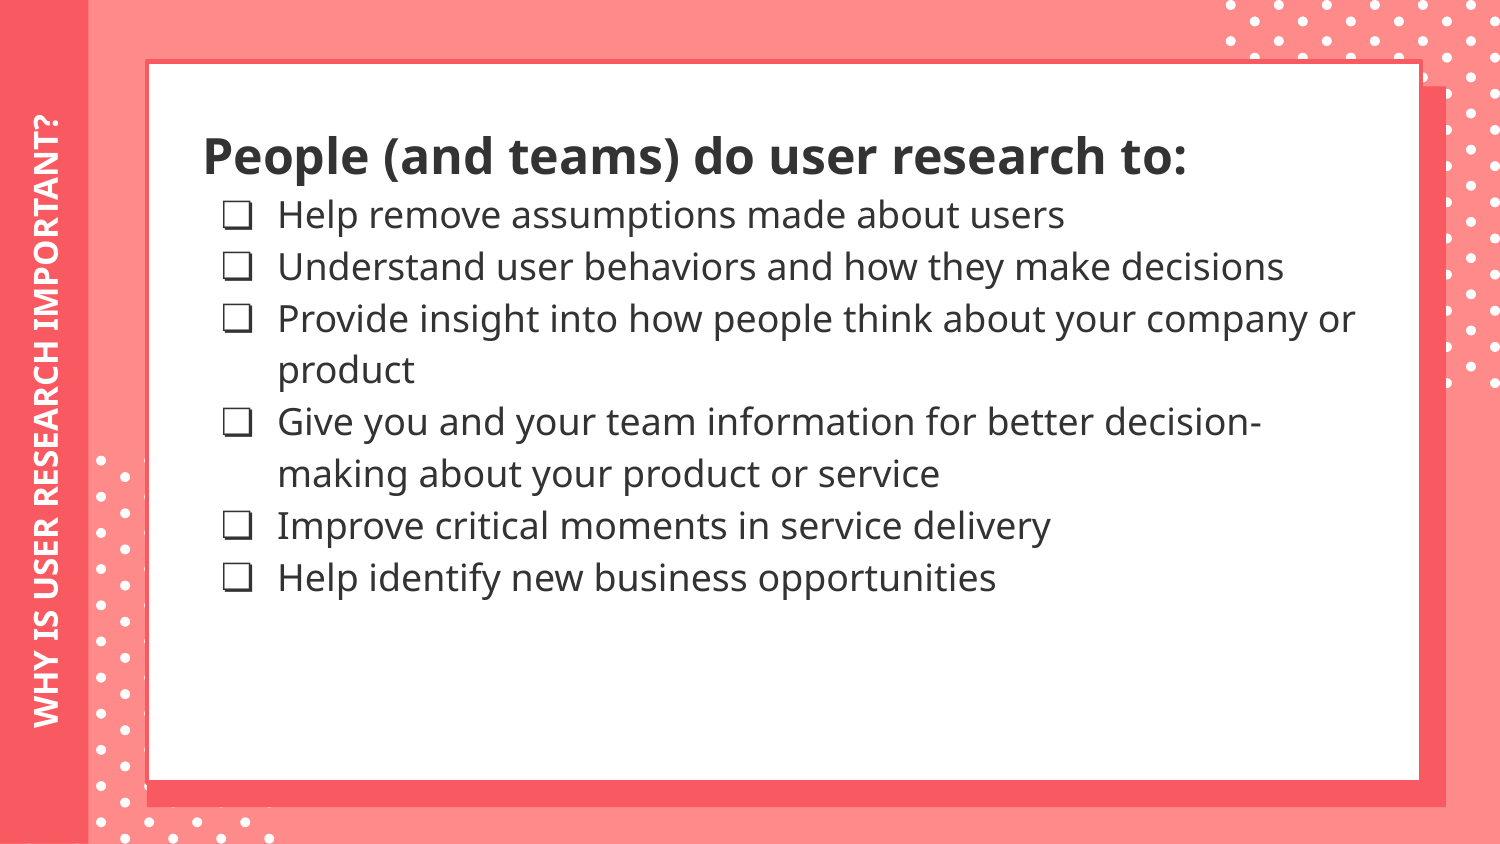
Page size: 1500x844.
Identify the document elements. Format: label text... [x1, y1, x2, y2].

title WHY IS USER RESEARCH IMPORTANT? [17, 41, 72, 803]
subtitle People (and teams) do user research to: Help remove assumptions made about users Understand user behaviors and how they make decisions Provide insight into how people think about your company or product Give you and your team information for better decision-making about your product or service Improve critical moments in service delivery Help identify new business opportunities [187, 100, 1381, 744]
